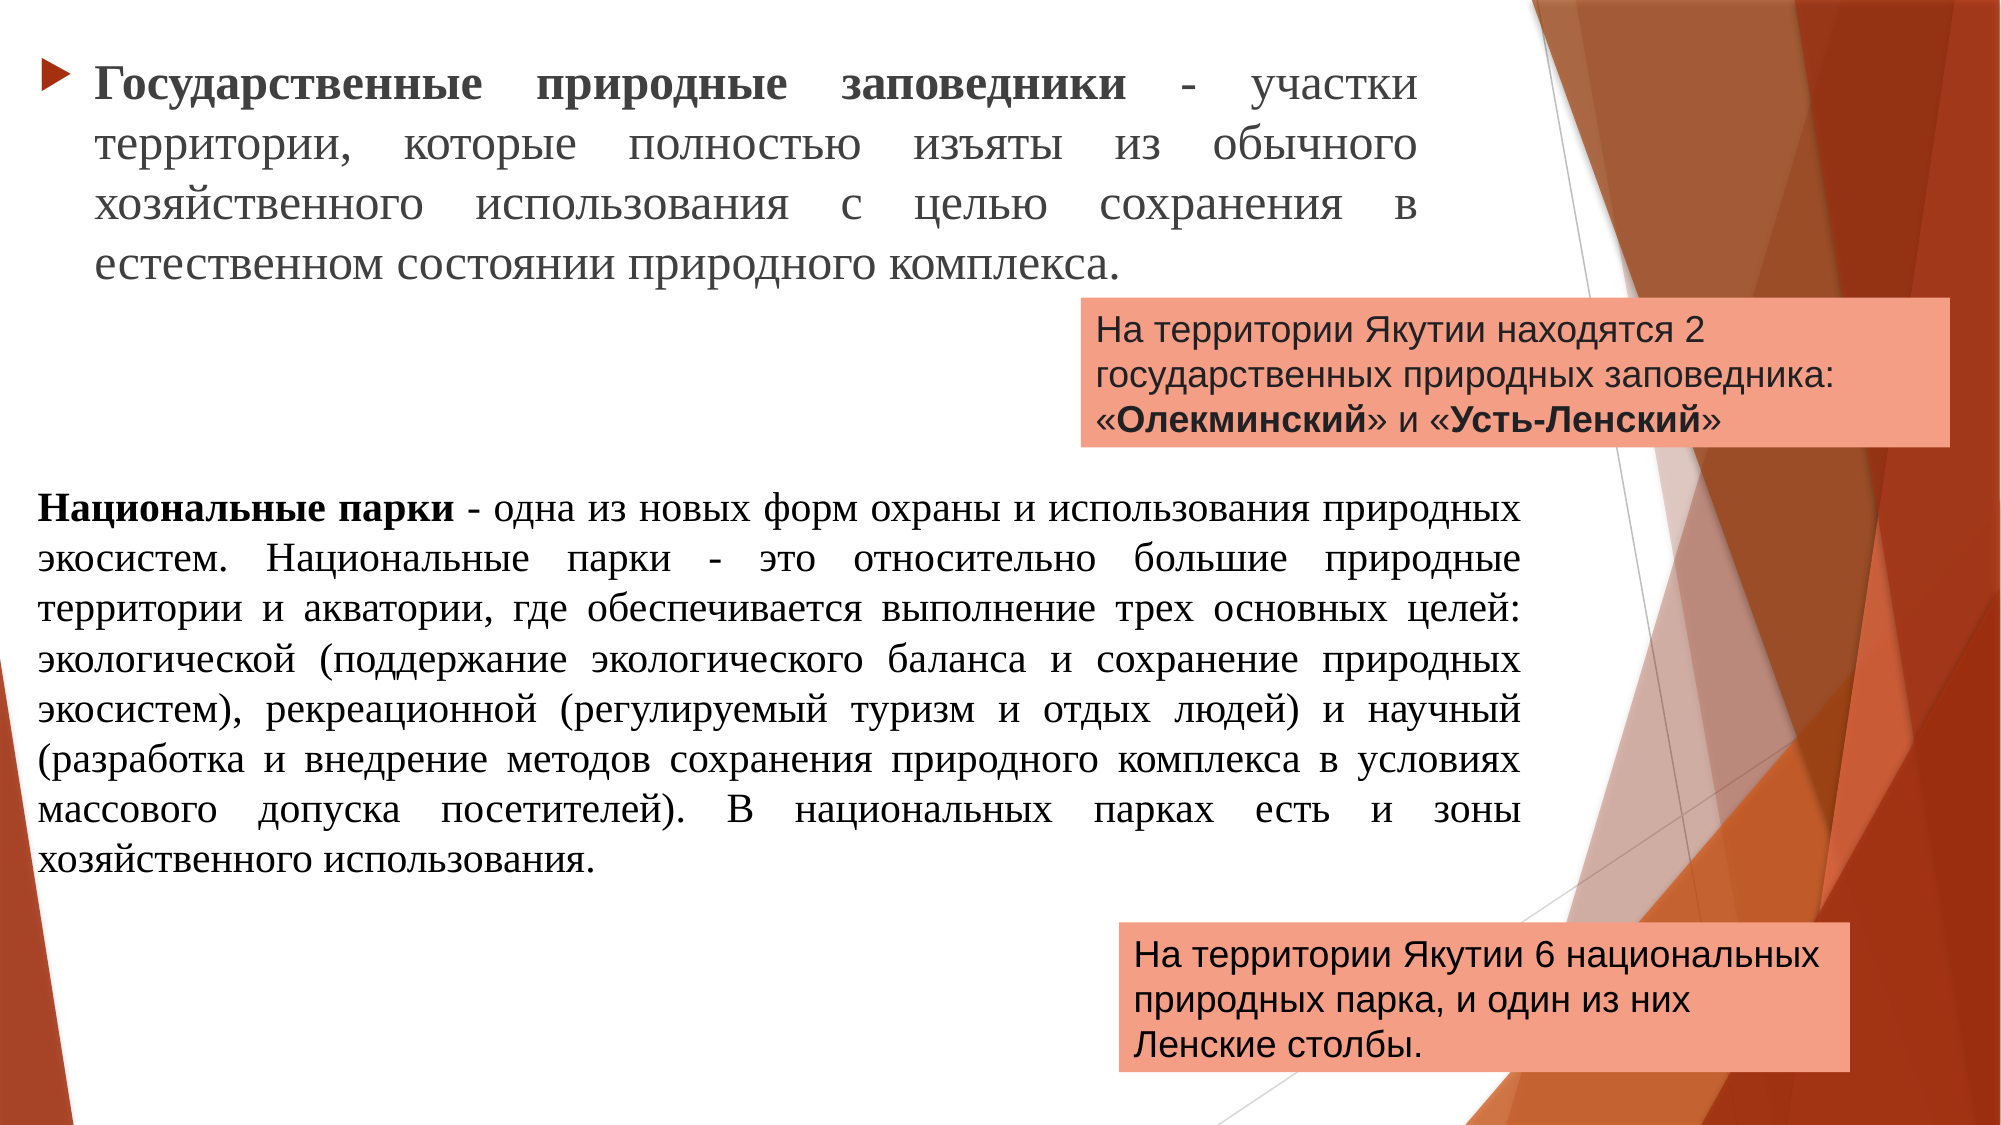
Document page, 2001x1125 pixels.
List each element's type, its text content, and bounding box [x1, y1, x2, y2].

list Государственные природные заповедники - участки территории, которые полностью изъяты из обычного хозяйственного использования с целью сохранения в естественном состоянии природного комплекса. [23, 42, 1434, 319]
text_box На территории Якутии 6 национальных природных парка, и один из них Ленские столбы. [1119, 922, 1850, 1073]
text_box На территории Якутии находятся 2 государственных природных заповедника: «Олекминский» и «Усть-Ленский» [1080, 297, 1950, 448]
text_box Национальные парки - одна из новых форм охраны и использования природных экосистем. Национальные парки - это относительно большие природные территории и акватории, где обеспечивается выполнение трех основных целей: экологической (поддержание экологического баланса и сохранение природных экосистем), рекреационной (регулируемый туризм и отдых людей) и научный (разработка и внедрение методов сохранения природного комплекса в условиях массового допуска посетителей). В национальных парках есть и зоны хозяйственного использования. [23, 472, 1537, 888]
